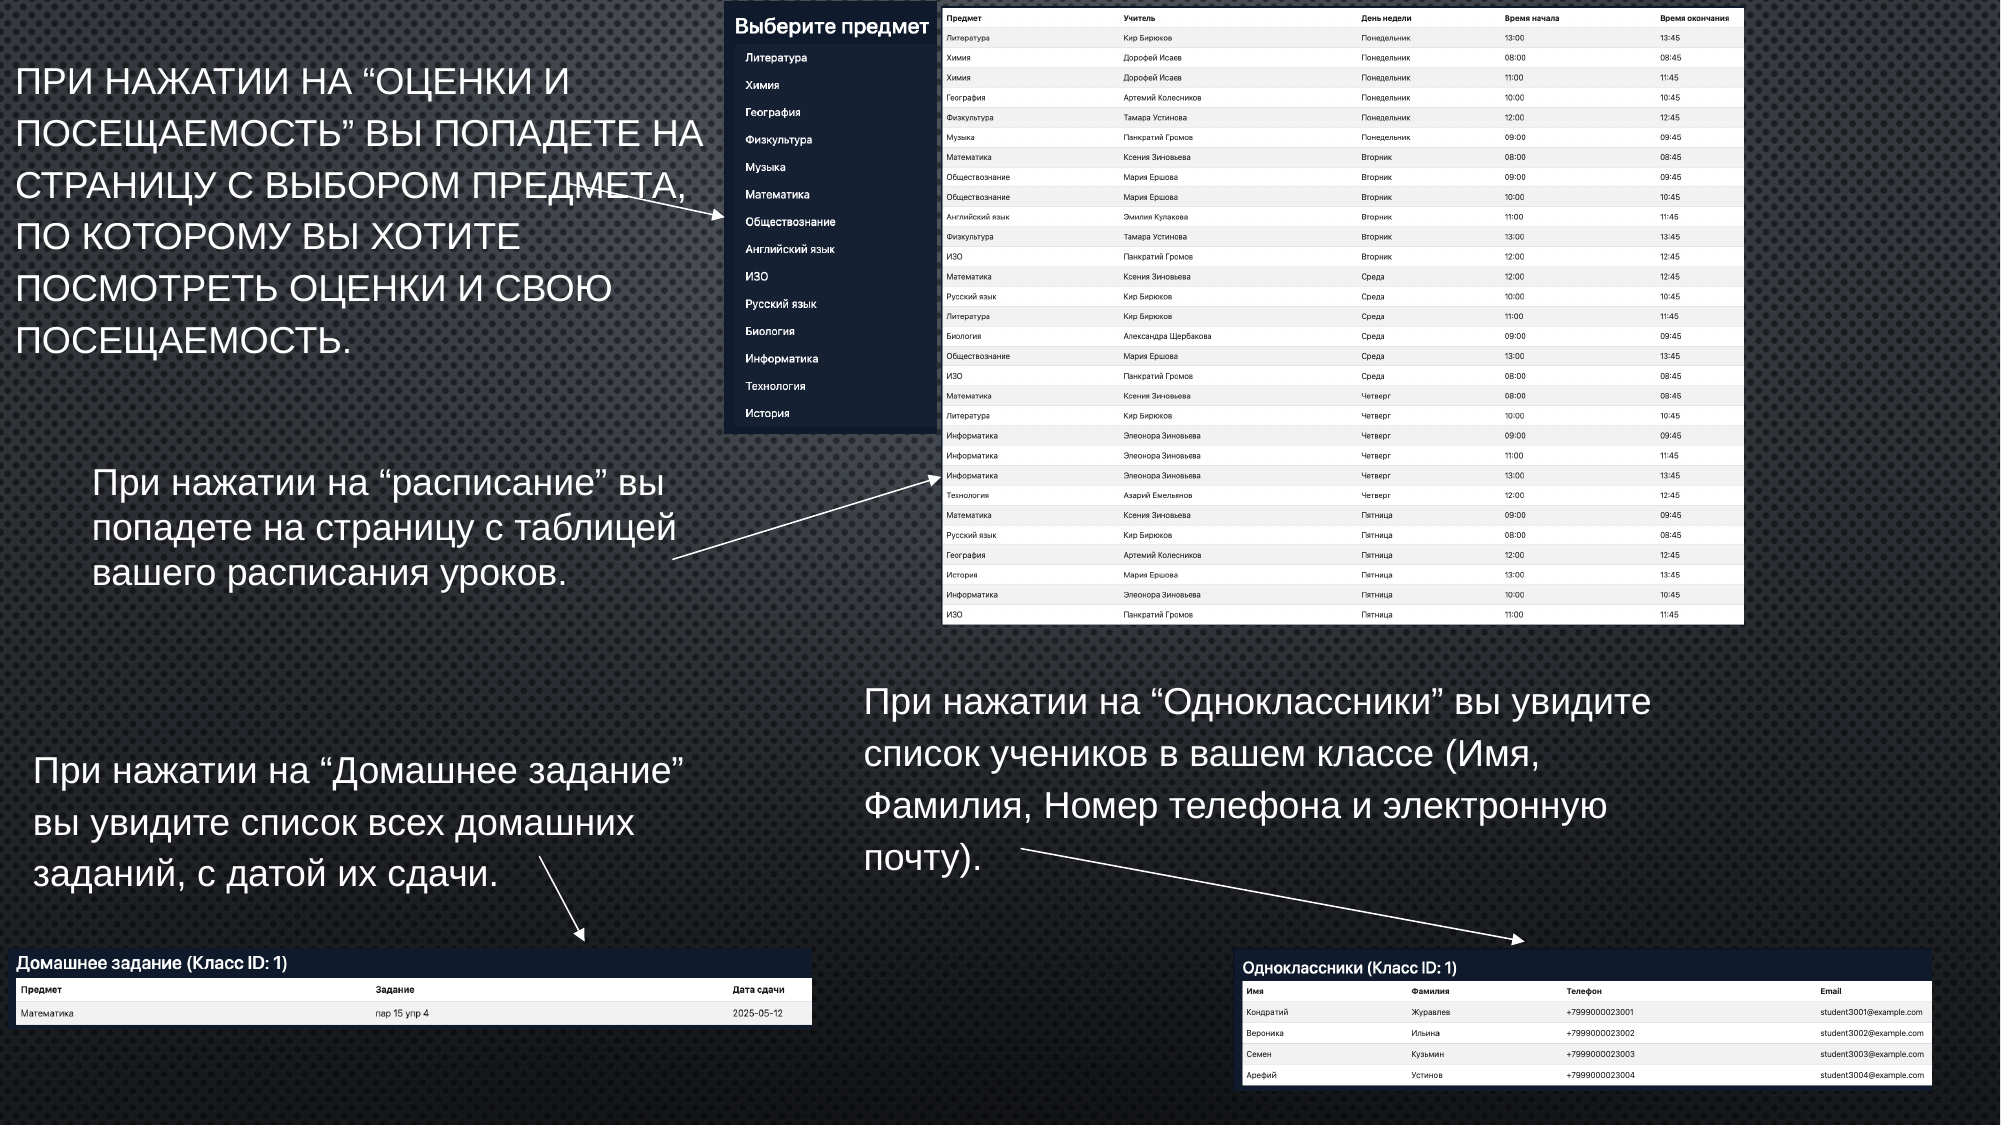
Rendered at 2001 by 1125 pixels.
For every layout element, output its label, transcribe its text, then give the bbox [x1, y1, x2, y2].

picture [940, 6, 1744, 625]
picture [1232, 948, 1932, 1091]
text_box При нажатии на “Домашнее задание” вы увидите список всех домашних заданий, с датой их сдачи. [18, 731, 718, 902]
title При нажатии на “Оценки и посещаемость” вы попадете на страницу с выбором предмета, по которому вы хотите посмотреть оценки и свою посещаемость. [0, 0, 767, 457]
picture [8, 948, 812, 1029]
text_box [539, 855, 585, 942]
text_box При нажатии на “расписание” вы попадете на страницу с таблицей вашего расписания уроков. [77, 450, 731, 646]
picture [724, 0, 937, 434]
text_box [672, 476, 942, 560]
text_box При нажатии на “Одноклассники” вы увидите список учеников в вашем классе (Имя, Фамилия, Номер телефона и электронную почту). [848, 663, 1689, 886]
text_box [1020, 848, 1525, 942]
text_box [567, 183, 725, 218]
